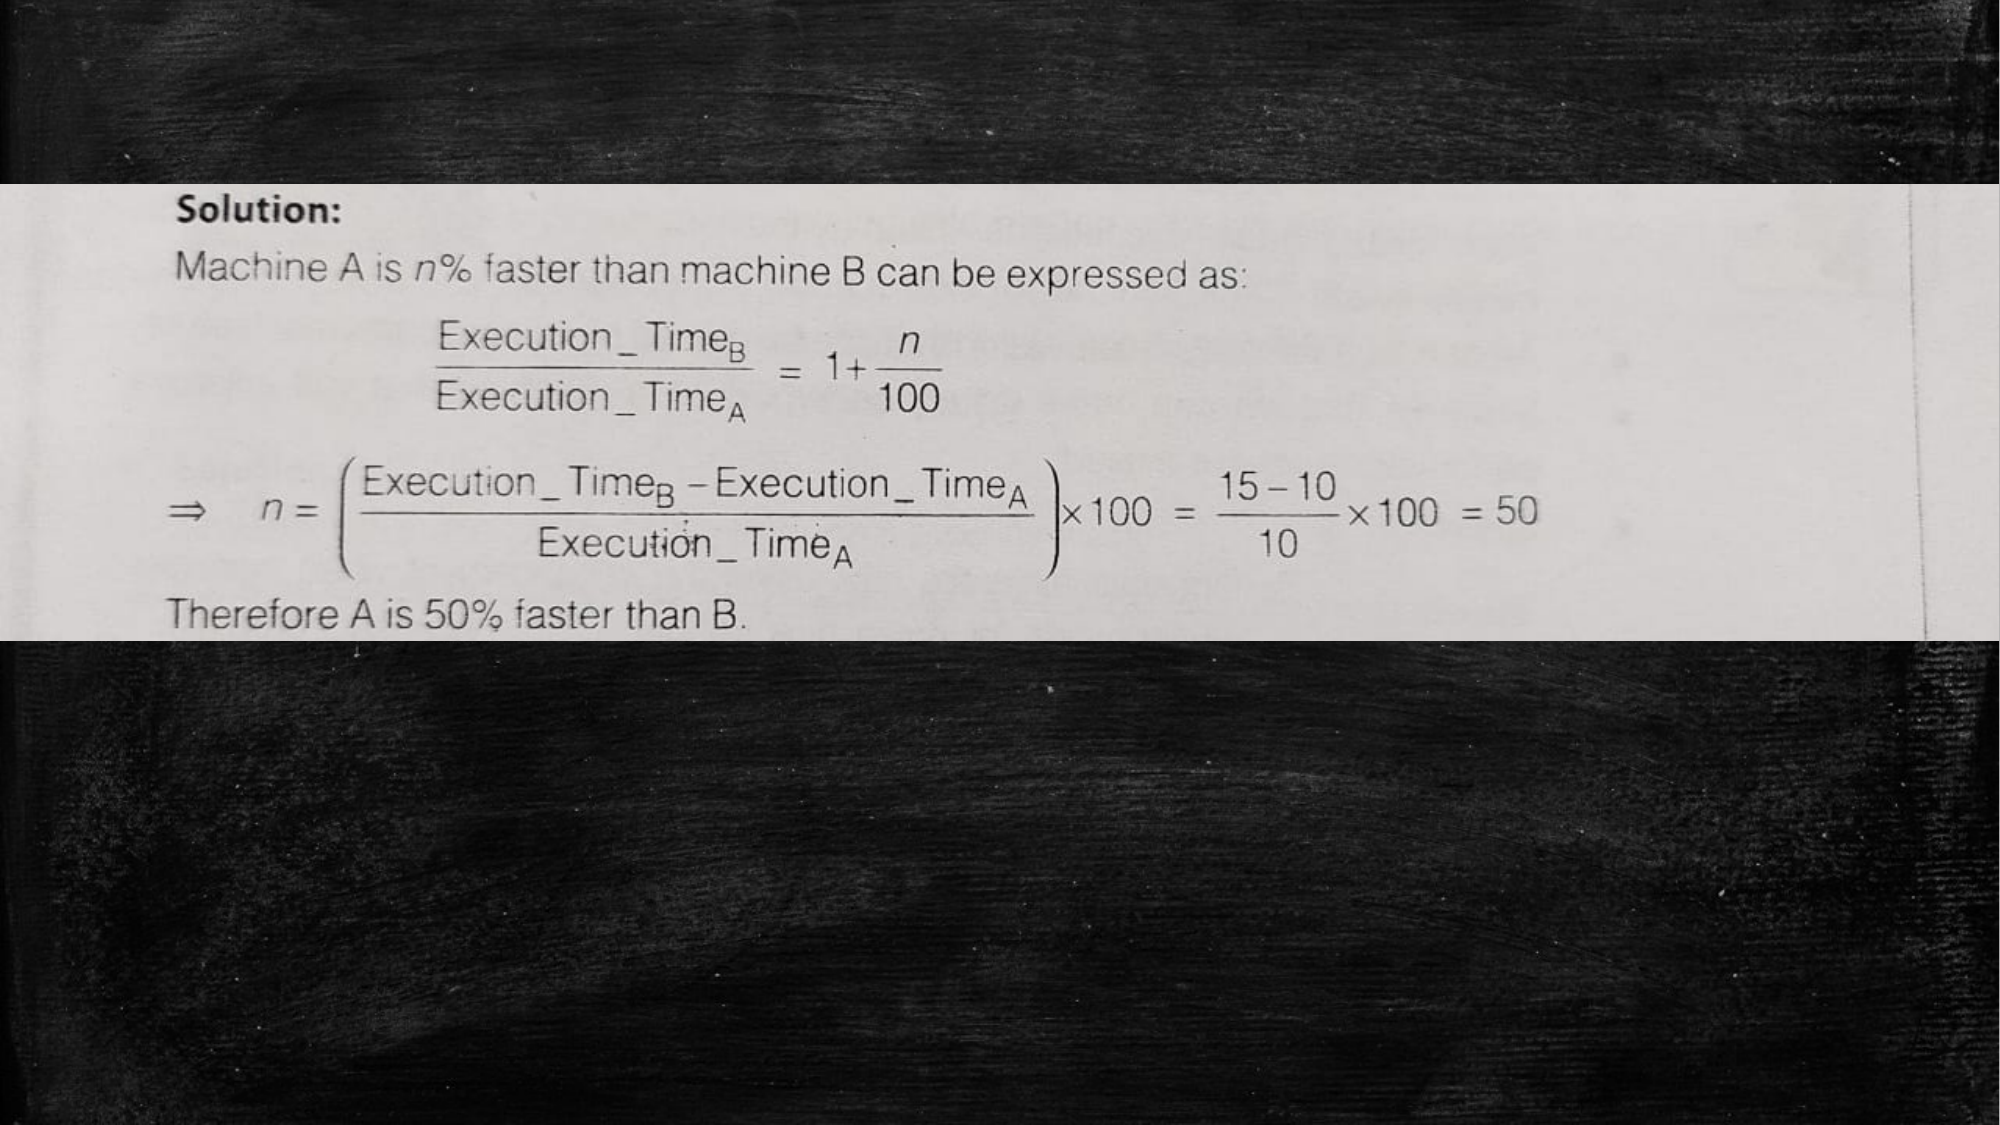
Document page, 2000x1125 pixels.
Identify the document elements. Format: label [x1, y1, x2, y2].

picture [0, 184, 2000, 641]
